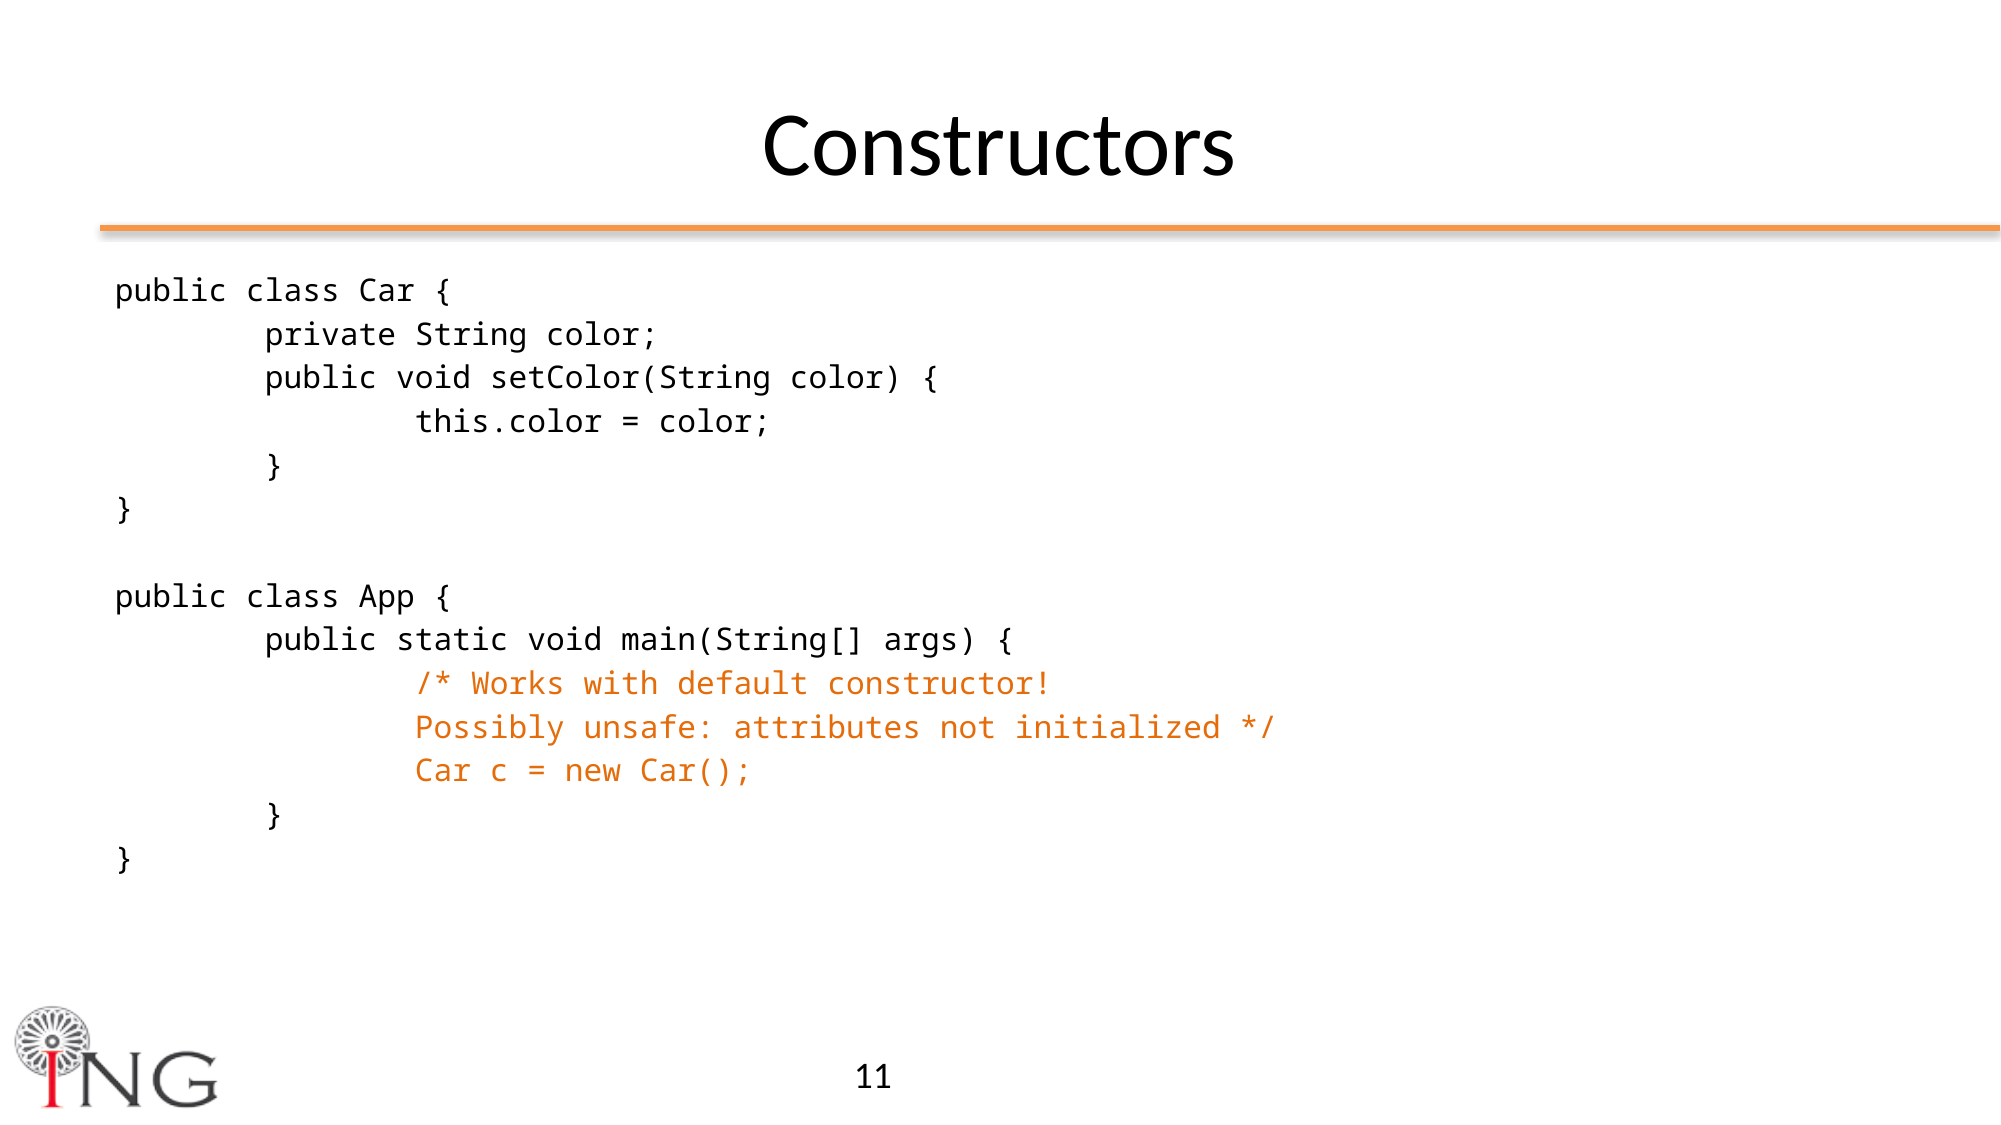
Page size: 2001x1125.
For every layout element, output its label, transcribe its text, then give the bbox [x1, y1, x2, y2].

slide_number 11 [839, 1043, 1900, 1104]
title Constructors [99, 45, 1900, 233]
list public class Car { private String color; public void setColor(String color) { this.color = color; } } public class App { public static void main(String[] args) { /* Works with default constructor! Possibly unsafe: attributes not initialized */ Car c = new Car(); } } [99, 262, 1900, 1005]
picture [0, 987, 244, 1125]
